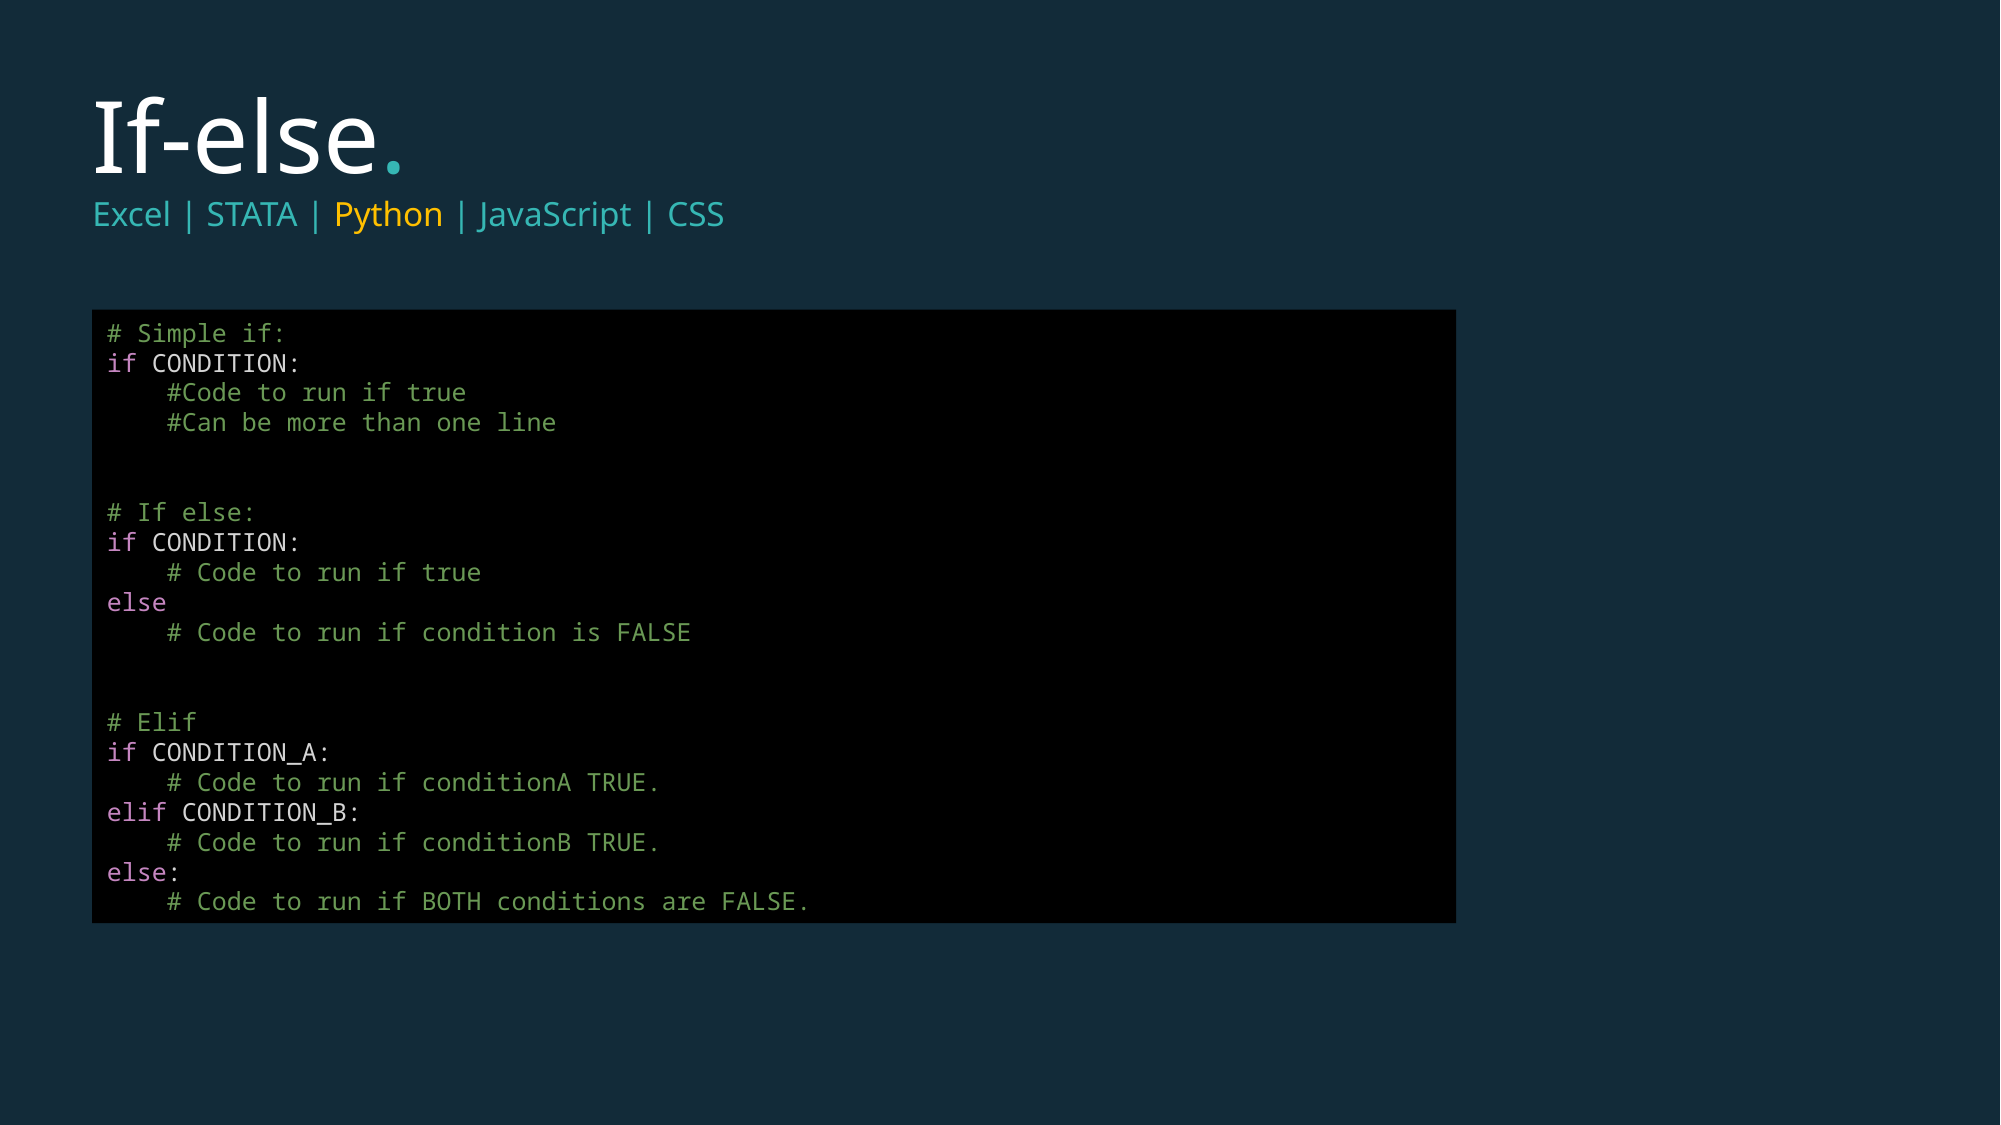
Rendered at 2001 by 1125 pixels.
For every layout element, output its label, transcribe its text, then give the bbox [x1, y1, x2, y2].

text_box [269, 209, 767, 309]
text_box If-else. Excel | STATA | Python | JavaScript | CSS [77, 66, 1401, 209]
text_box # Simple if: if CONDITION: #Code to run if true #Can be more than one line # If else: if CONDITION: # Code to run if true else # Code to run if condition is FALSE # Elif if CONDITION_A: # Code to run if conditionA TRUE. elif CONDITION_B: # Code to run if conditionB TRUE. else: # Code to run if BOTH conditions are FALSE. [92, 309, 1457, 924]
